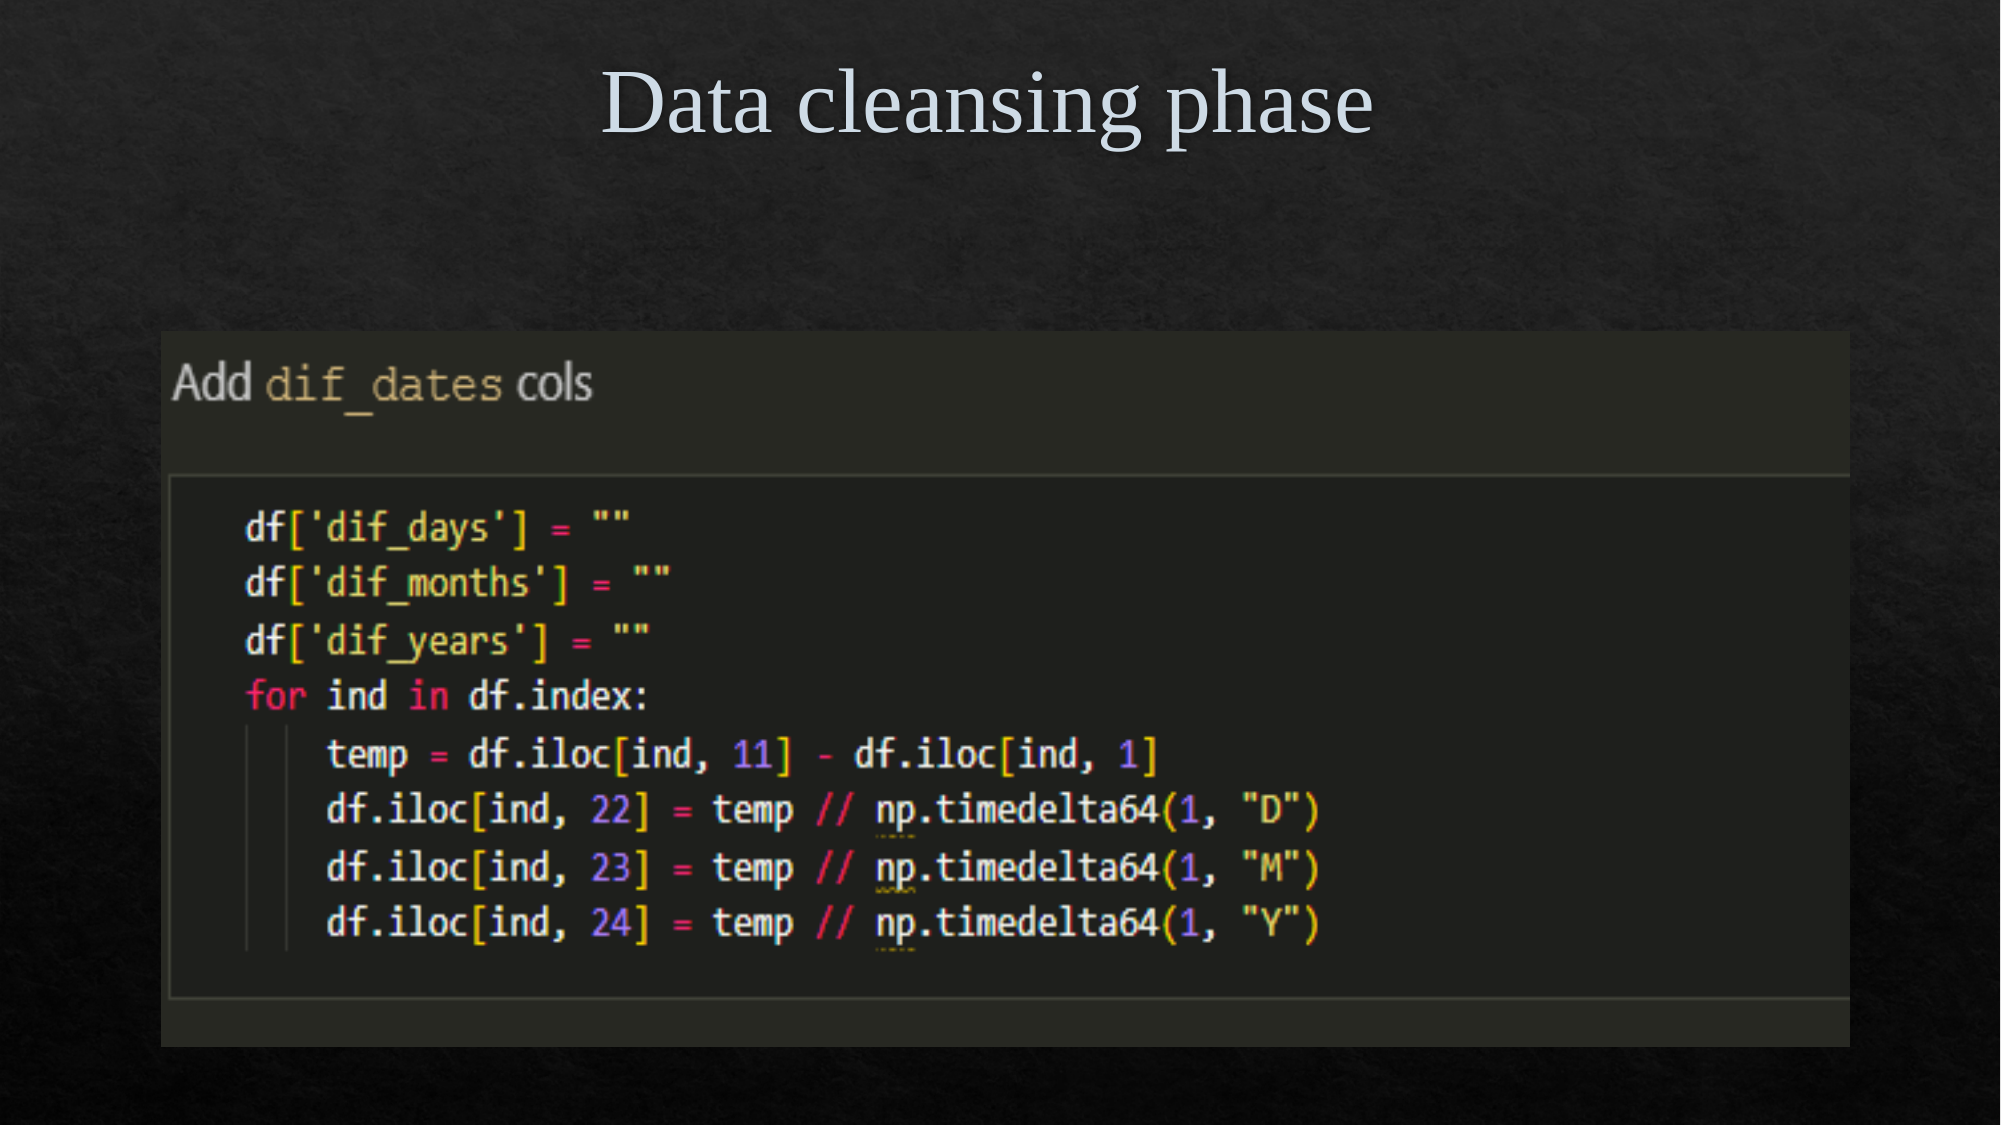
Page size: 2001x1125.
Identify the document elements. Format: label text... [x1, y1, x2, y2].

picture [161, 331, 1850, 1048]
title Data cleansing phase [150, 0, 1850, 207]
